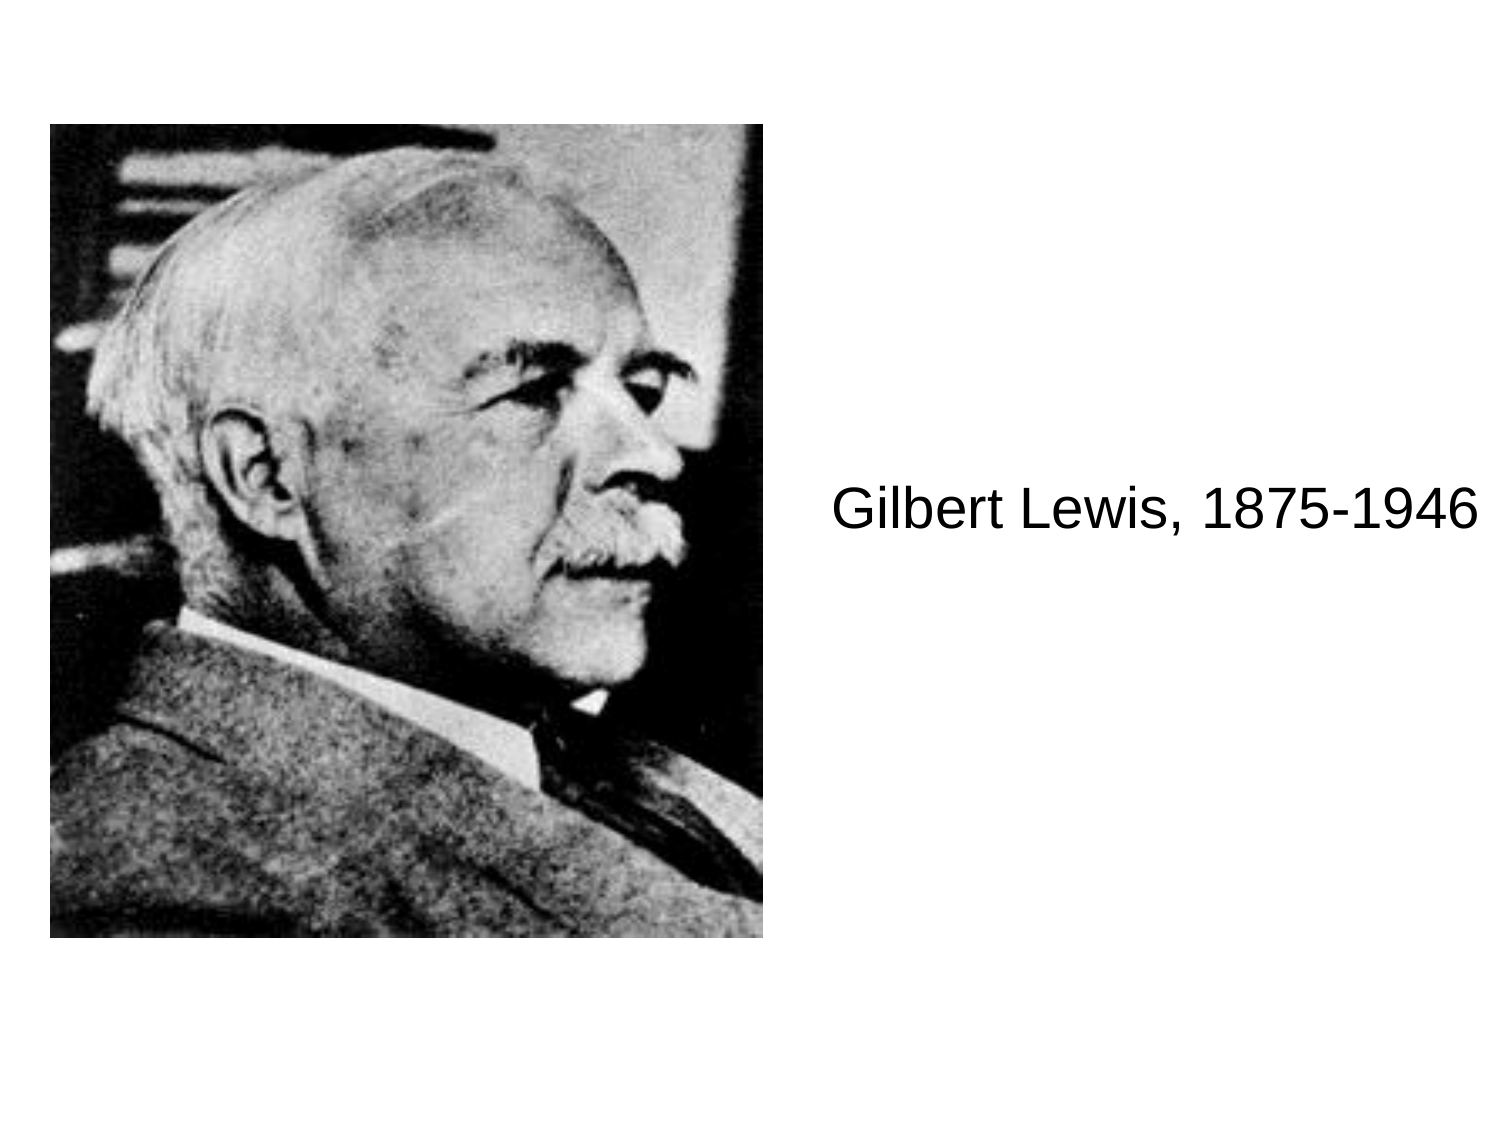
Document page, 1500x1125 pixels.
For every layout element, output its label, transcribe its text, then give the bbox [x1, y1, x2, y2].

text_box Gilbert Lewis, 1875-1946 [816, 462, 1497, 548]
picture [49, 124, 763, 938]
